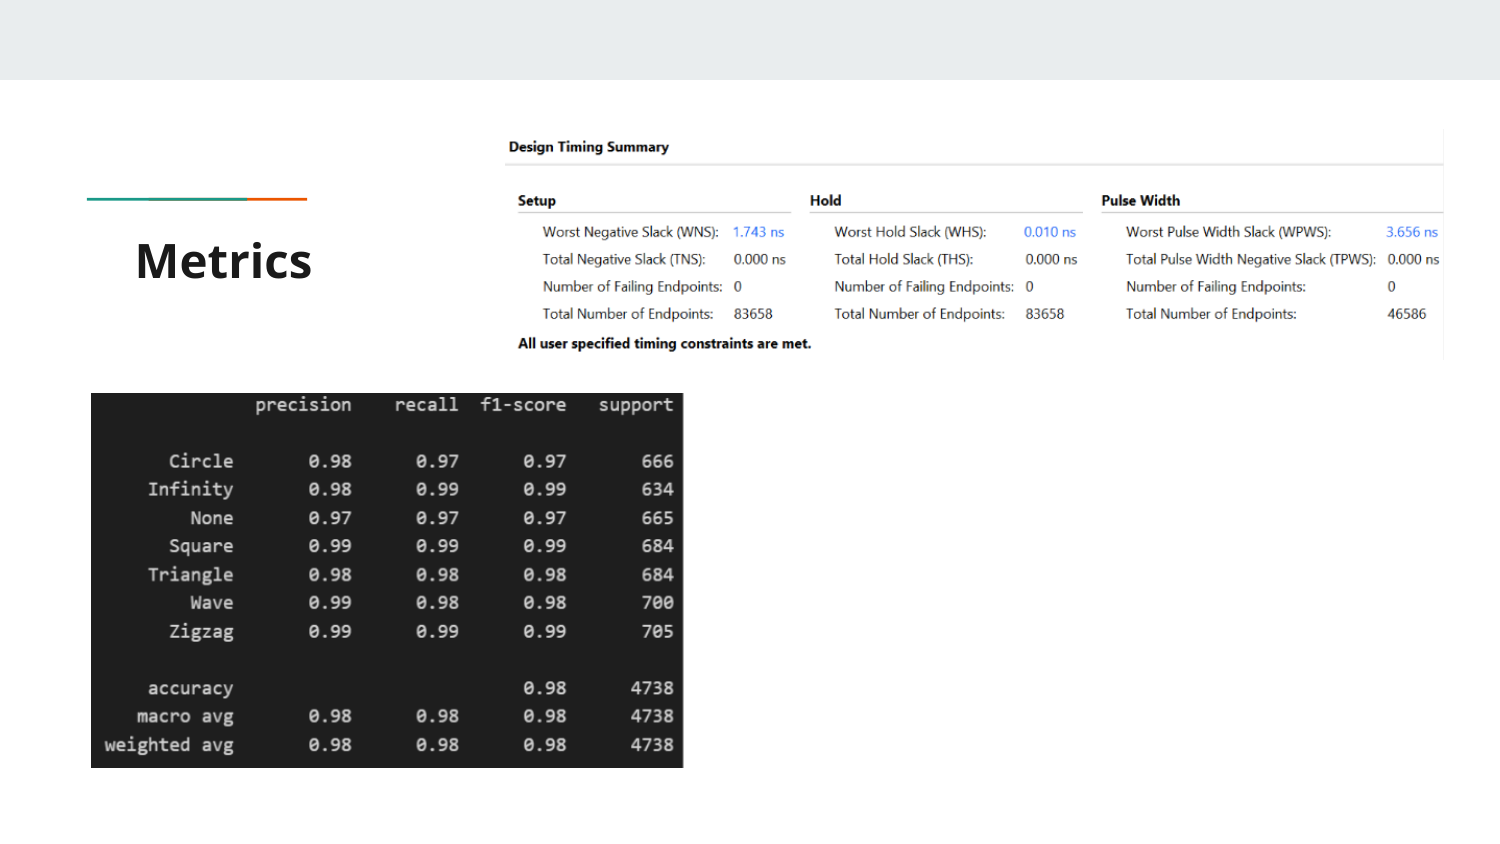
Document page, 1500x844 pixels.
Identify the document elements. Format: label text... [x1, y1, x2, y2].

picture [91, 393, 685, 768]
picture [505, 129, 1445, 360]
title Metrics [119, 216, 500, 305]
